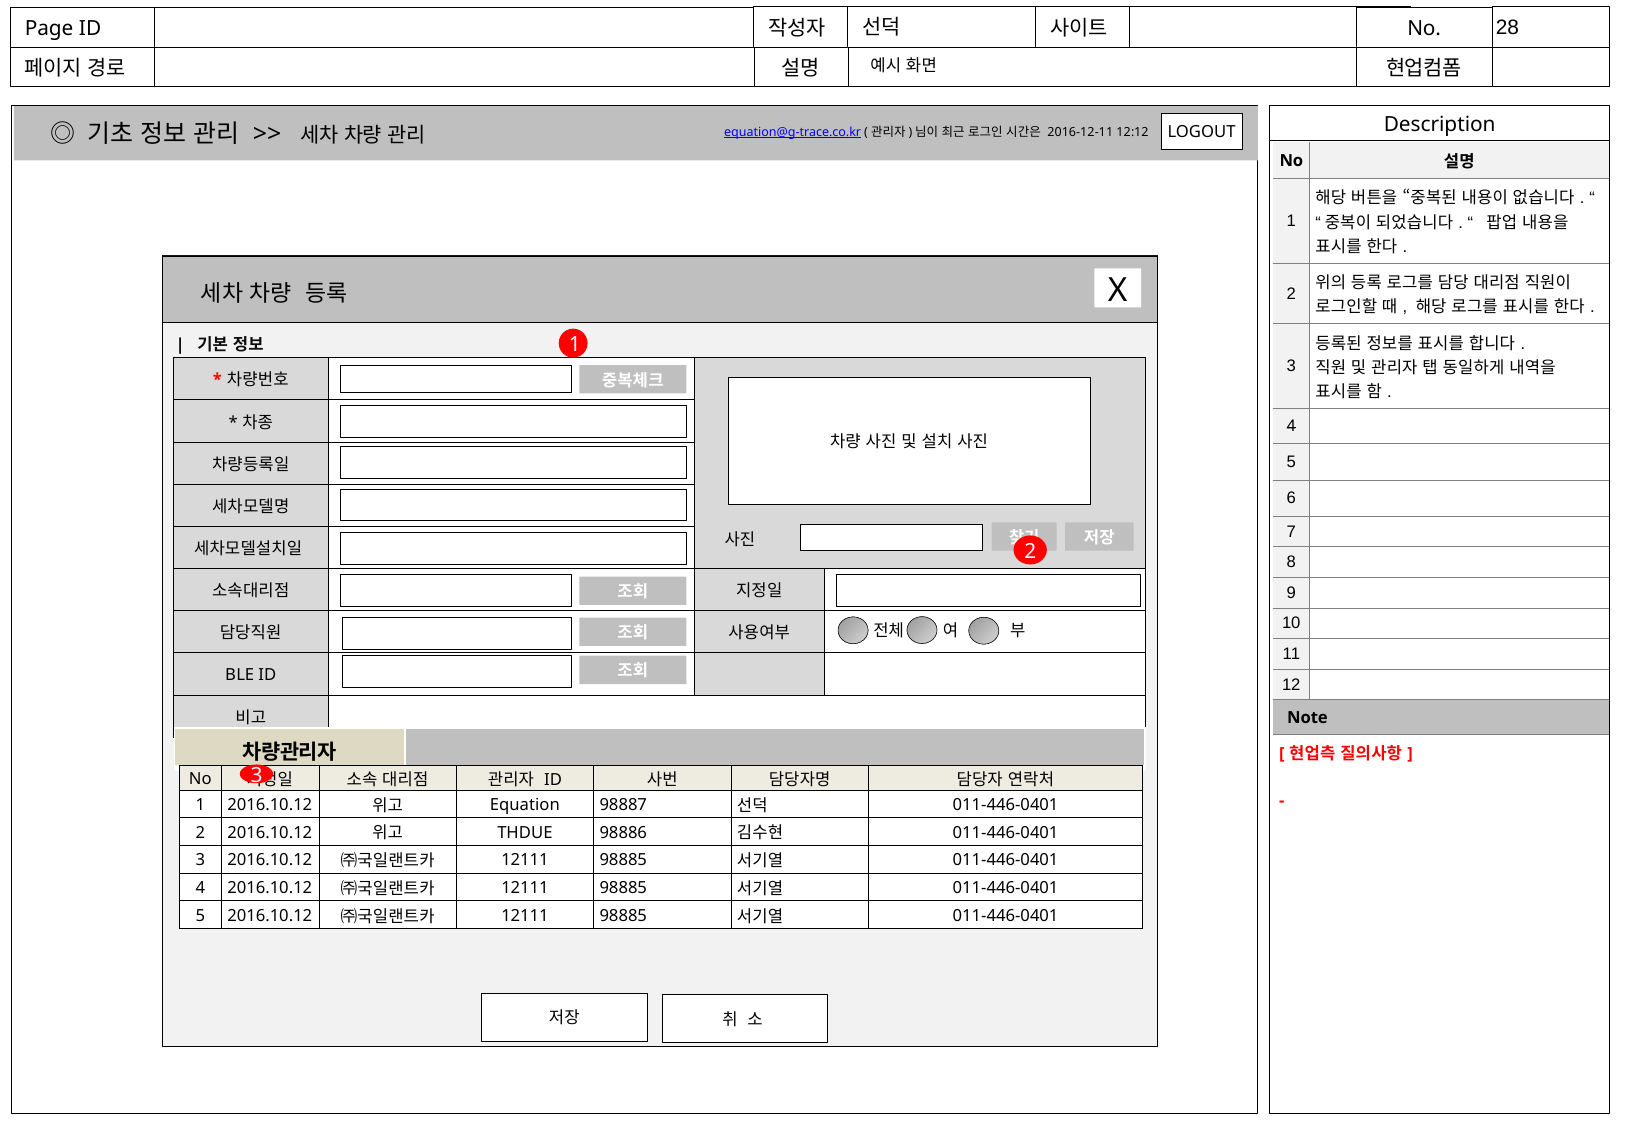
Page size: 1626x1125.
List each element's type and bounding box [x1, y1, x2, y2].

table_cell [1310, 670, 1609, 699]
table_cell [1273, 481, 1309, 516]
table_cell [222, 901, 319, 928]
table_cell [869, 791, 1142, 817]
table_cell [1273, 264, 1309, 323]
table_cell [329, 569, 694, 610]
table_cell [180, 874, 221, 900]
table_cell [174, 611, 328, 652]
table_cell [329, 443, 694, 484]
table_cell [732, 874, 868, 900]
table_cell [1310, 409, 1609, 443]
table_cell [320, 901, 456, 928]
table_cell [732, 901, 868, 928]
table_cell [1310, 639, 1609, 669]
table_cell [695, 569, 824, 610]
table_cell [174, 485, 328, 526]
text_box [160, 253, 1159, 1049]
table_header [406, 729, 1144, 765]
table_cell [222, 818, 319, 845]
table_cell [869, 846, 1142, 873]
table_cell [1273, 547, 1309, 577]
table_cell [320, 818, 456, 845]
table_cell [1273, 409, 1309, 443]
table_header [732, 766, 868, 790]
table_cell [732, 846, 868, 873]
table_cell [222, 874, 319, 900]
table_cell [1273, 324, 1309, 408]
table_cell [222, 846, 319, 873]
text_box [855, 47, 1340, 83]
table_cell [457, 901, 593, 928]
table_header [457, 766, 593, 790]
table_cell [174, 569, 328, 610]
table_cell [594, 901, 731, 928]
table_cell [329, 485, 694, 526]
table_header [175, 729, 404, 765]
table_cell [180, 846, 221, 873]
table_cell [329, 696, 1145, 727]
table_header [695, 358, 1145, 568]
table_header [1310, 142, 1609, 178]
table_cell [329, 400, 694, 442]
table_cell [1273, 578, 1309, 608]
table_cell [1310, 517, 1609, 546]
table_cell [180, 901, 221, 928]
table_cell [732, 818, 868, 845]
table_header [320, 766, 456, 790]
table_cell [1273, 179, 1309, 263]
table_cell [594, 874, 731, 900]
table_cell [174, 443, 328, 484]
table_cell [222, 791, 319, 817]
table_header [869, 766, 1142, 790]
table_cell [1273, 670, 1309, 699]
table_cell [329, 611, 694, 652]
table_cell [180, 791, 221, 817]
table_cell [594, 818, 731, 845]
table_cell [457, 846, 593, 873]
table_cell [457, 791, 593, 817]
table_header [1273, 142, 1309, 178]
table_cell [869, 874, 1142, 900]
table_cell [1310, 609, 1609, 638]
table_cell [825, 653, 1145, 695]
table_cell [174, 527, 328, 568]
table_cell [1273, 609, 1309, 638]
table_cell [1310, 324, 1609, 408]
table_header [174, 358, 328, 399]
table_cell [174, 653, 328, 695]
table_cell [732, 791, 868, 817]
table_cell [695, 611, 824, 652]
table_cell [869, 901, 1142, 928]
table_cell [1310, 179, 1609, 263]
table_cell [1273, 444, 1309, 480]
table_header [594, 766, 731, 790]
table_cell [1273, 639, 1309, 669]
table_cell [174, 400, 328, 442]
table_cell [457, 874, 593, 900]
table_cell [320, 846, 456, 873]
table_cell [594, 791, 731, 817]
table_cell [1310, 444, 1609, 480]
table_cell [174, 696, 328, 727]
table_cell [329, 653, 694, 695]
table_cell [1273, 517, 1309, 546]
table_cell [320, 791, 456, 817]
table_cell [457, 818, 593, 845]
table_cell [695, 653, 824, 695]
text_box [12, 104, 1260, 162]
table_cell [825, 569, 1145, 610]
table_header [329, 358, 694, 399]
table_cell [320, 874, 456, 900]
table_header [180, 766, 221, 790]
table_cell [180, 818, 221, 845]
table_cell [1273, 700, 1609, 734]
table_header [222, 766, 319, 790]
table_cell [1310, 481, 1609, 516]
table_cell [1310, 547, 1609, 577]
table_cell [1273, 735, 1609, 930]
table_cell [1310, 264, 1609, 323]
table_cell [594, 846, 731, 873]
table_cell [329, 527, 694, 568]
table_cell [869, 818, 1142, 845]
table_cell [1310, 578, 1609, 608]
table_cell [825, 611, 1145, 652]
